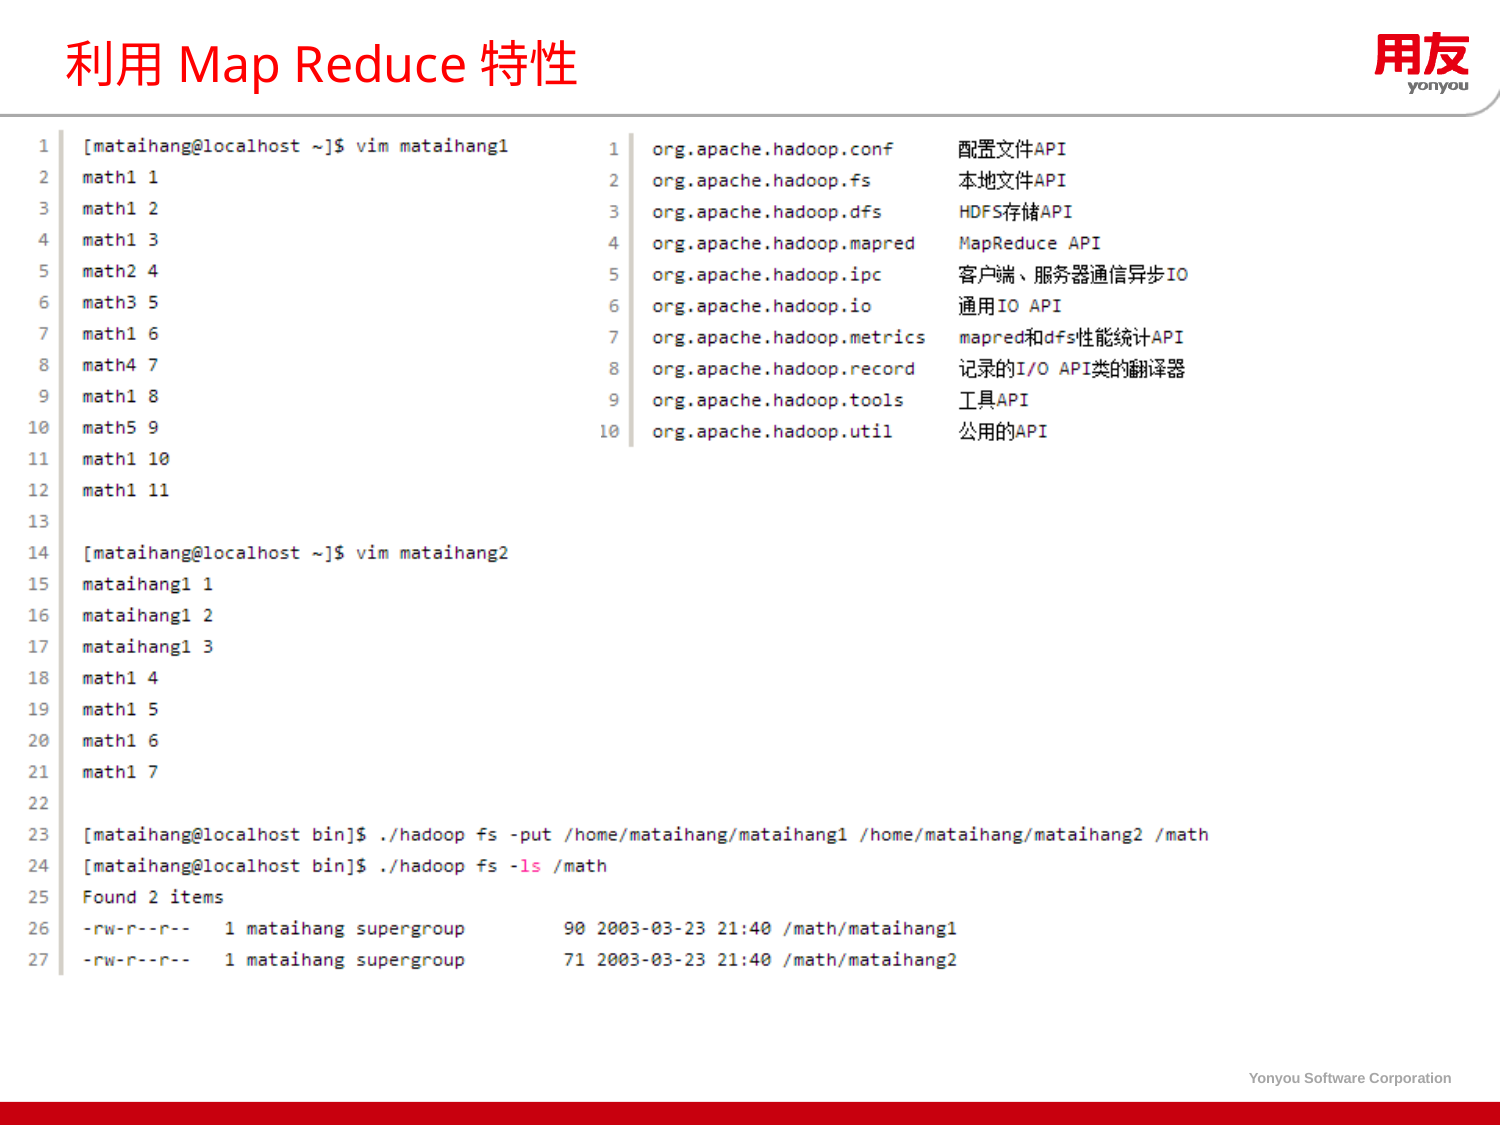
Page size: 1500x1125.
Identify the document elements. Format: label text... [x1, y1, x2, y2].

picture [0, 32, 1500, 117]
picture [20, 124, 1226, 977]
title 利用Map Reduce特性 [50, 25, 1263, 95]
